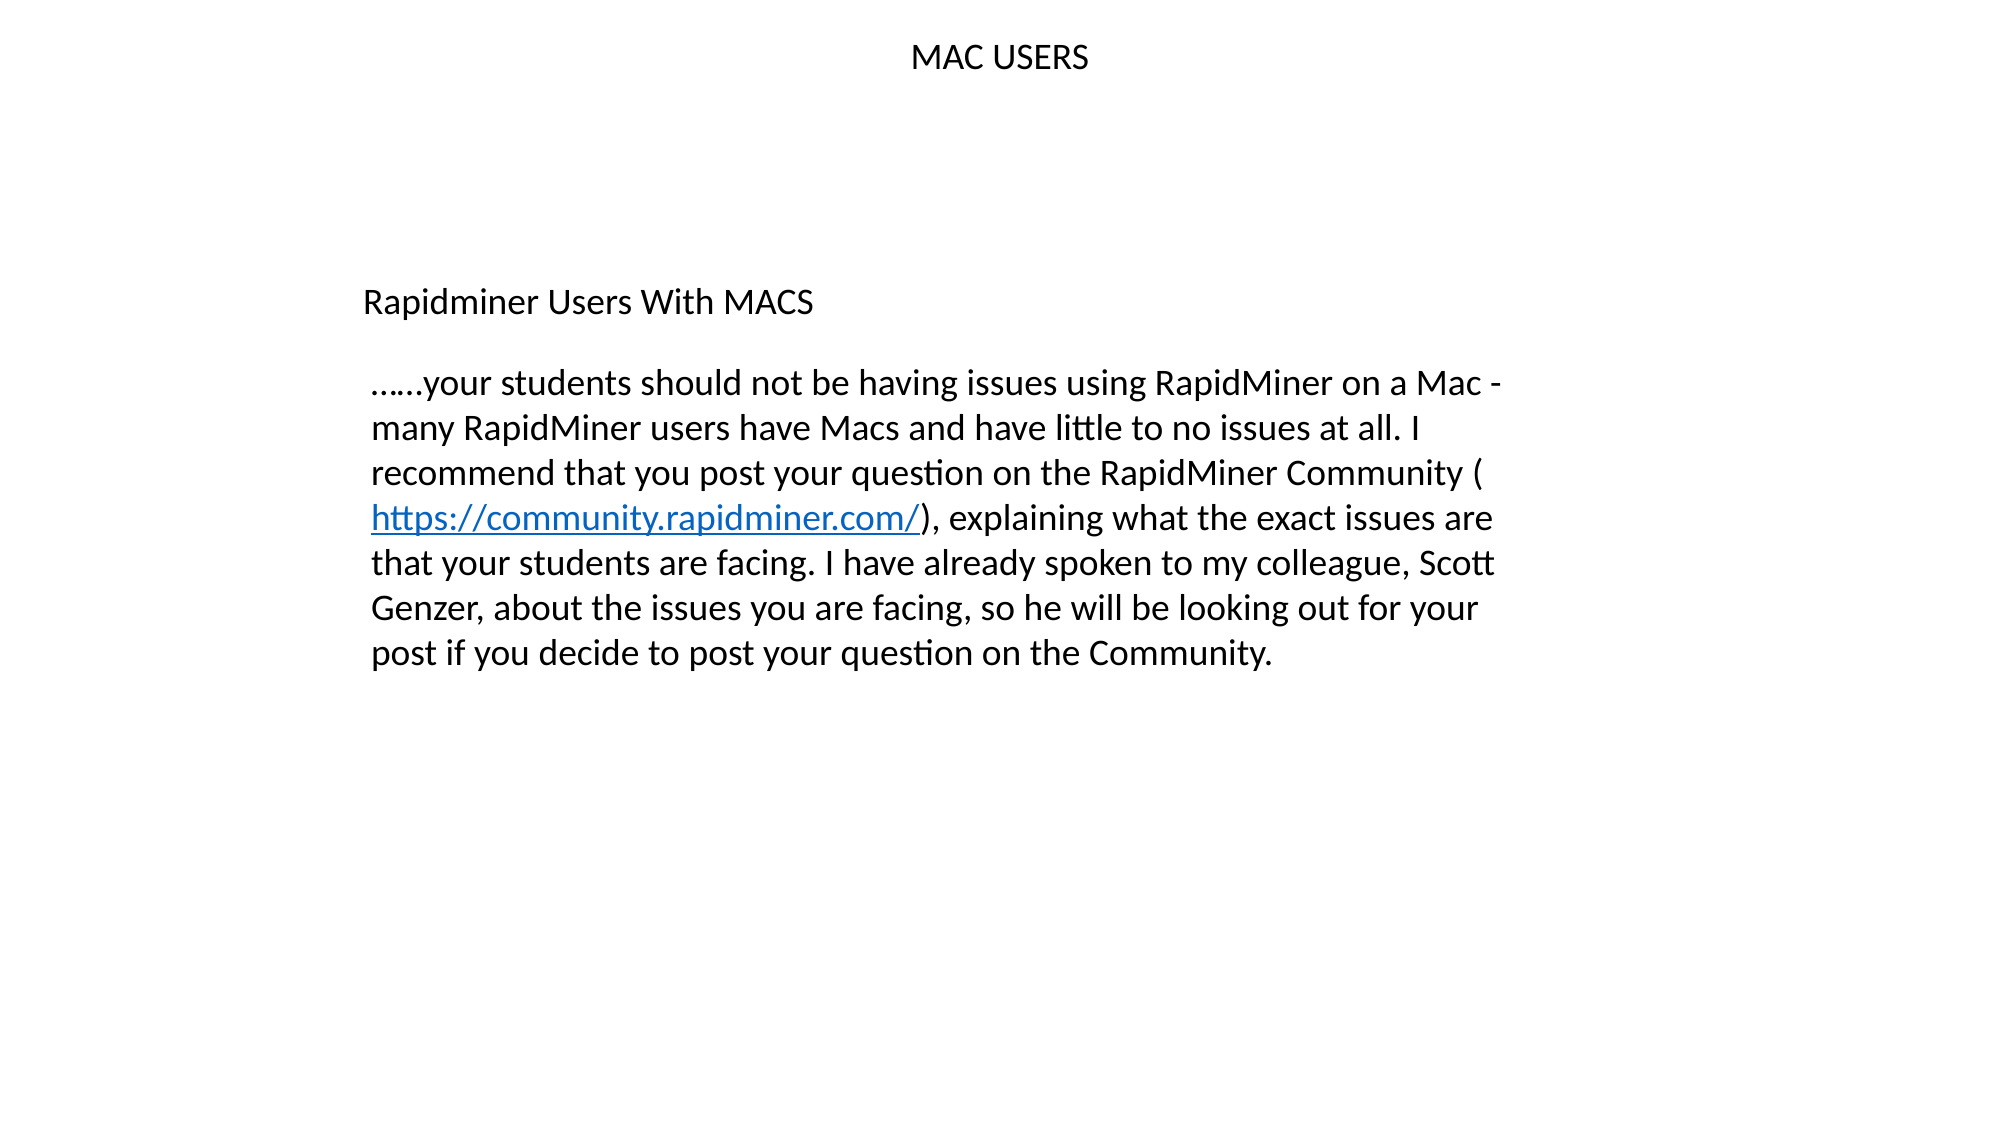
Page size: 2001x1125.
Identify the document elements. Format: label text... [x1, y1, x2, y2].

text_box ……your students should not be having issues using RapidMiner on a Mac - many RapidMiner users have Macs and have little to no issues at all. I recommend that you post your question on the RapidMiner Community (https://community.rapidminer.com/), explaining what the exact issues are that your students are facing. I have already spoken to my colleague, Scott Genzer, about the issues you are facing, so he will be looking out for your post if you decide to post your question on the Community. [356, 350, 1560, 726]
text_box MAC USERS [357, 24, 1642, 85]
text_box Rapidminer Users With MACS [0, 270, 1289, 330]
